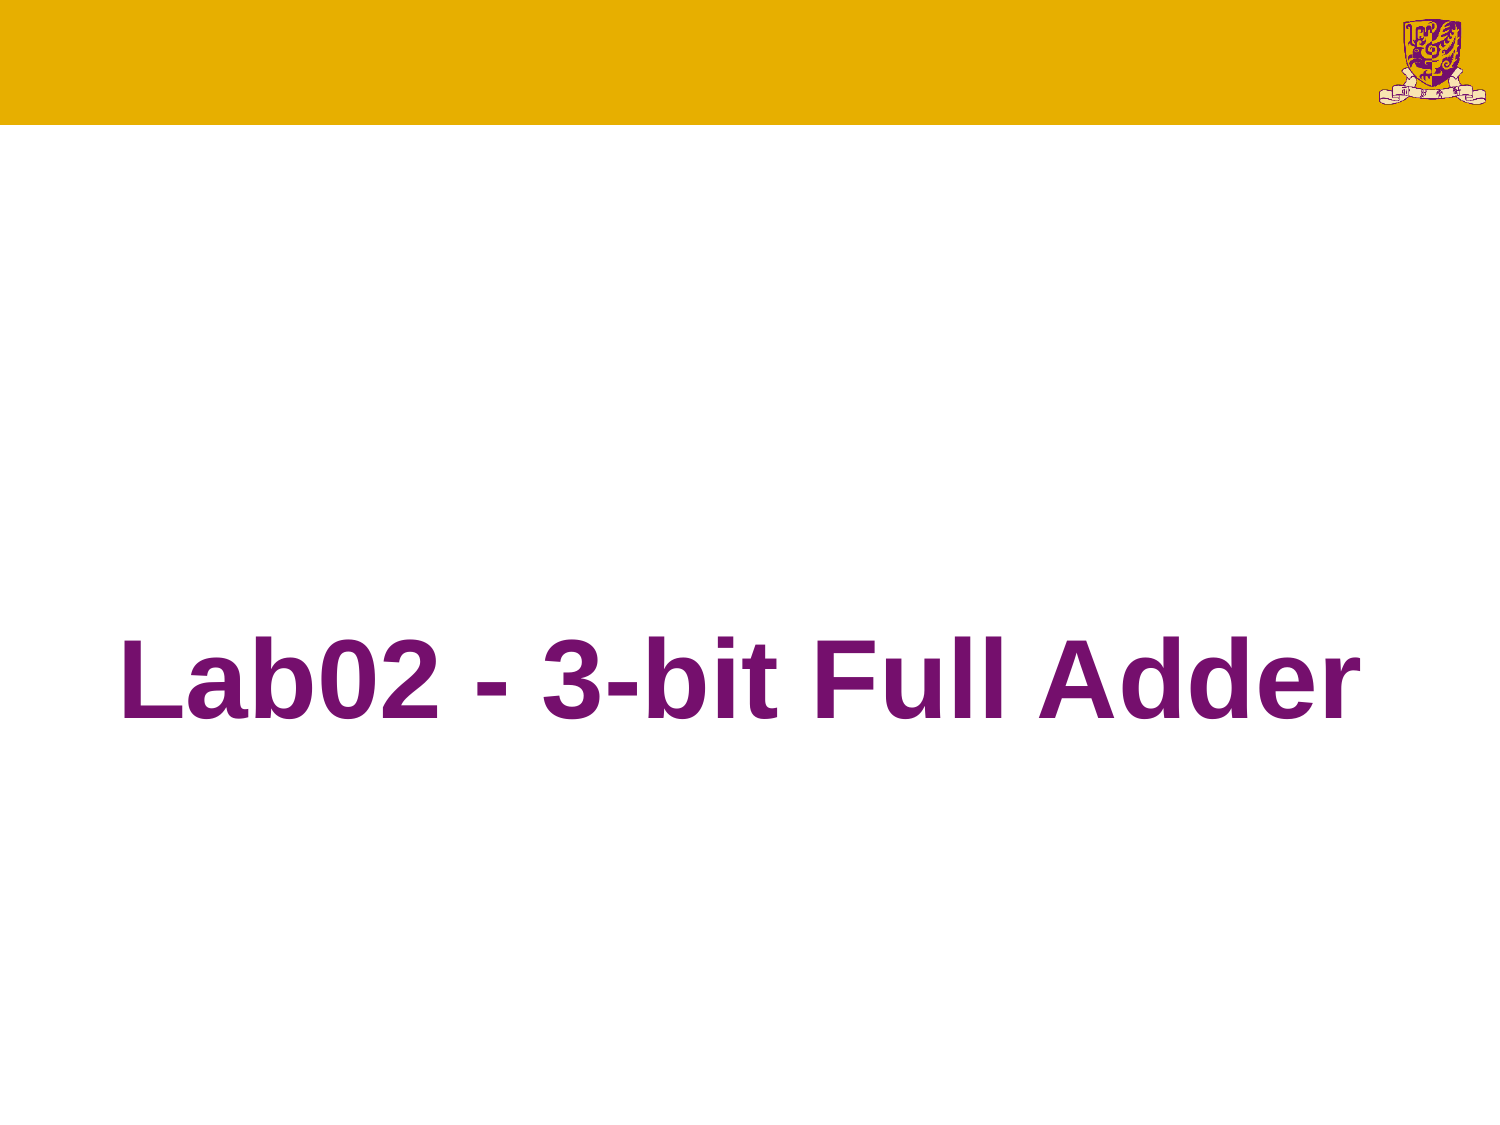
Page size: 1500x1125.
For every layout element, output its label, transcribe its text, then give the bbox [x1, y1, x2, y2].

title Lab02 - 3-bit Full Adder [102, 280, 1397, 749]
picture [1376, 19, 1488, 106]
